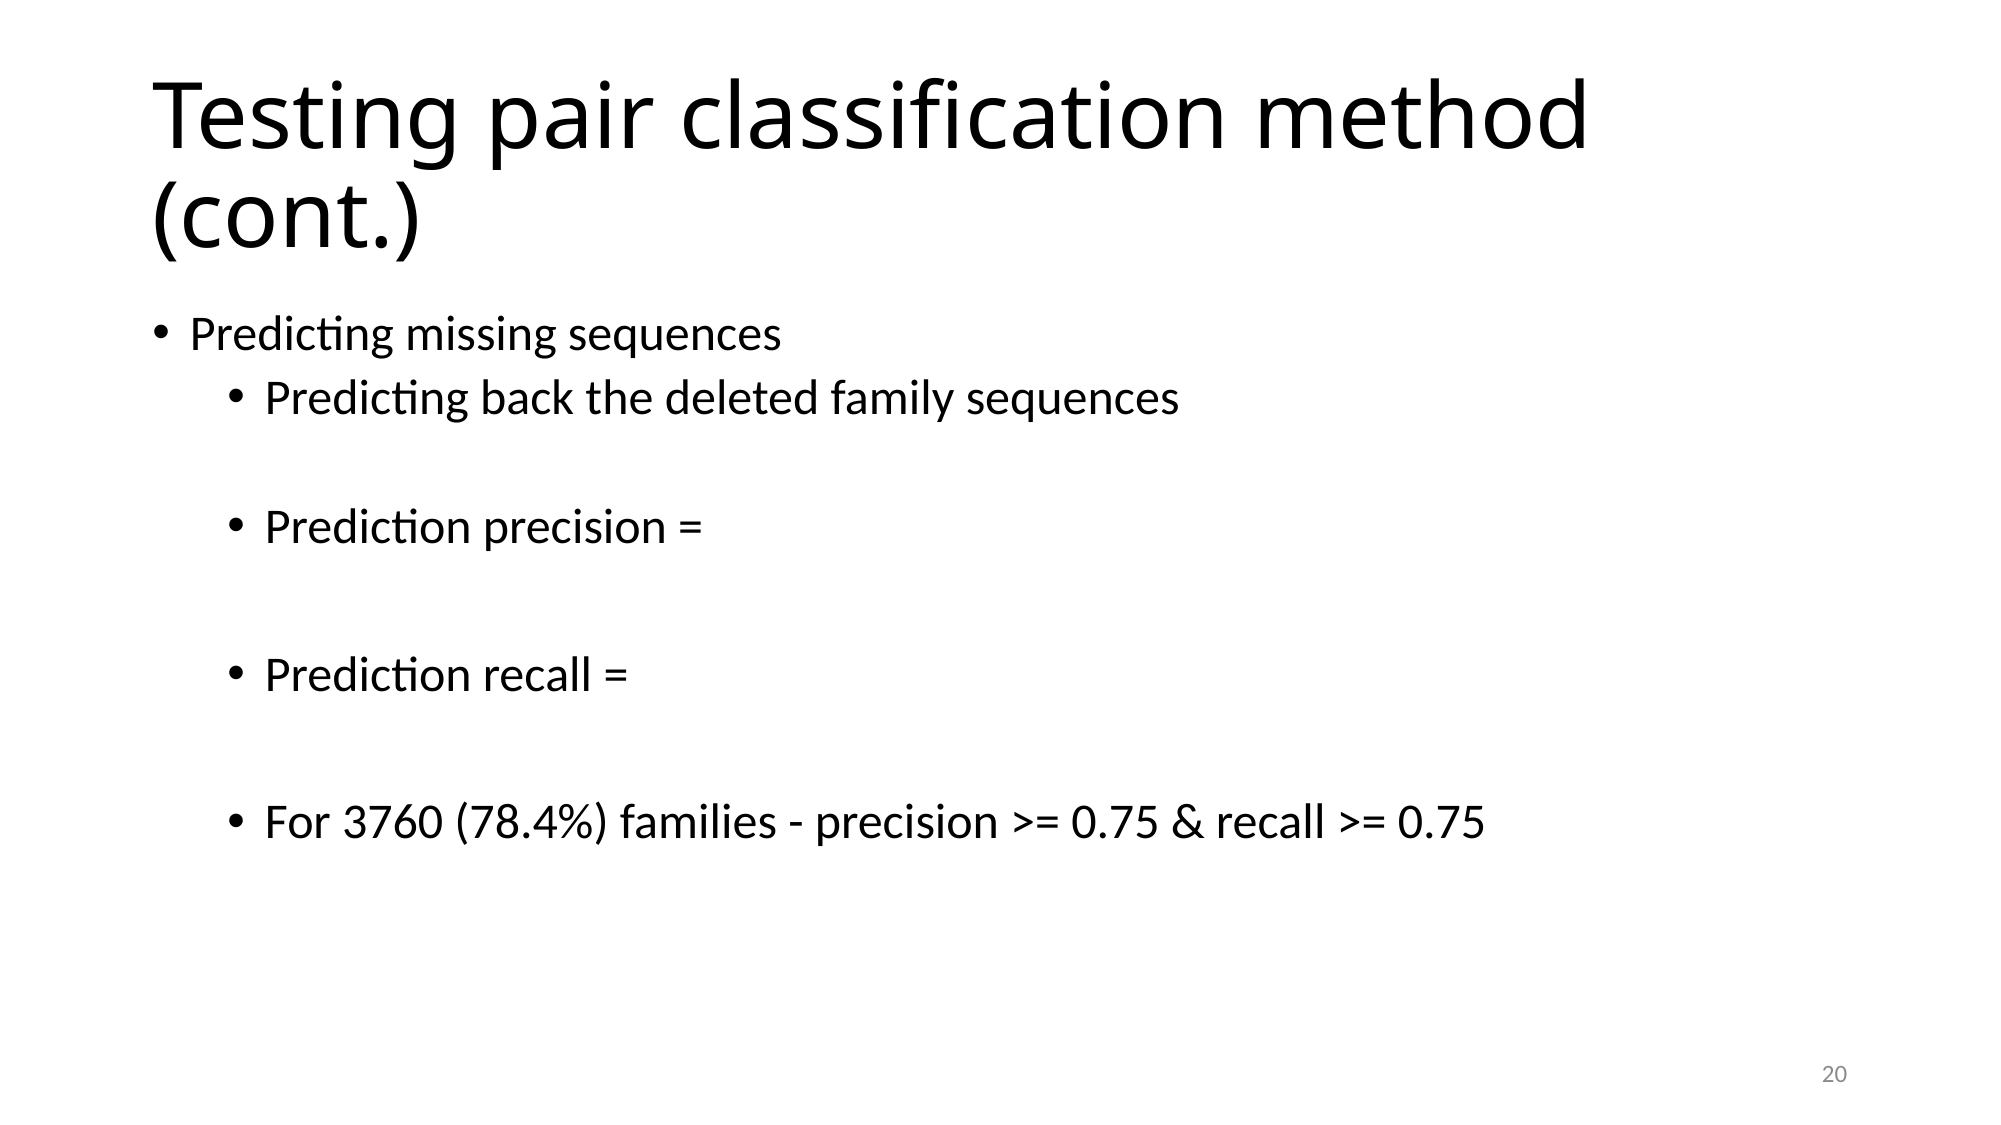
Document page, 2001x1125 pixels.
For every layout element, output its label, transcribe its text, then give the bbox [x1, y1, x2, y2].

slide_number 20 [1412, 1042, 1863, 1103]
title Testing pair classification method (cont.) [137, 59, 1863, 278]
